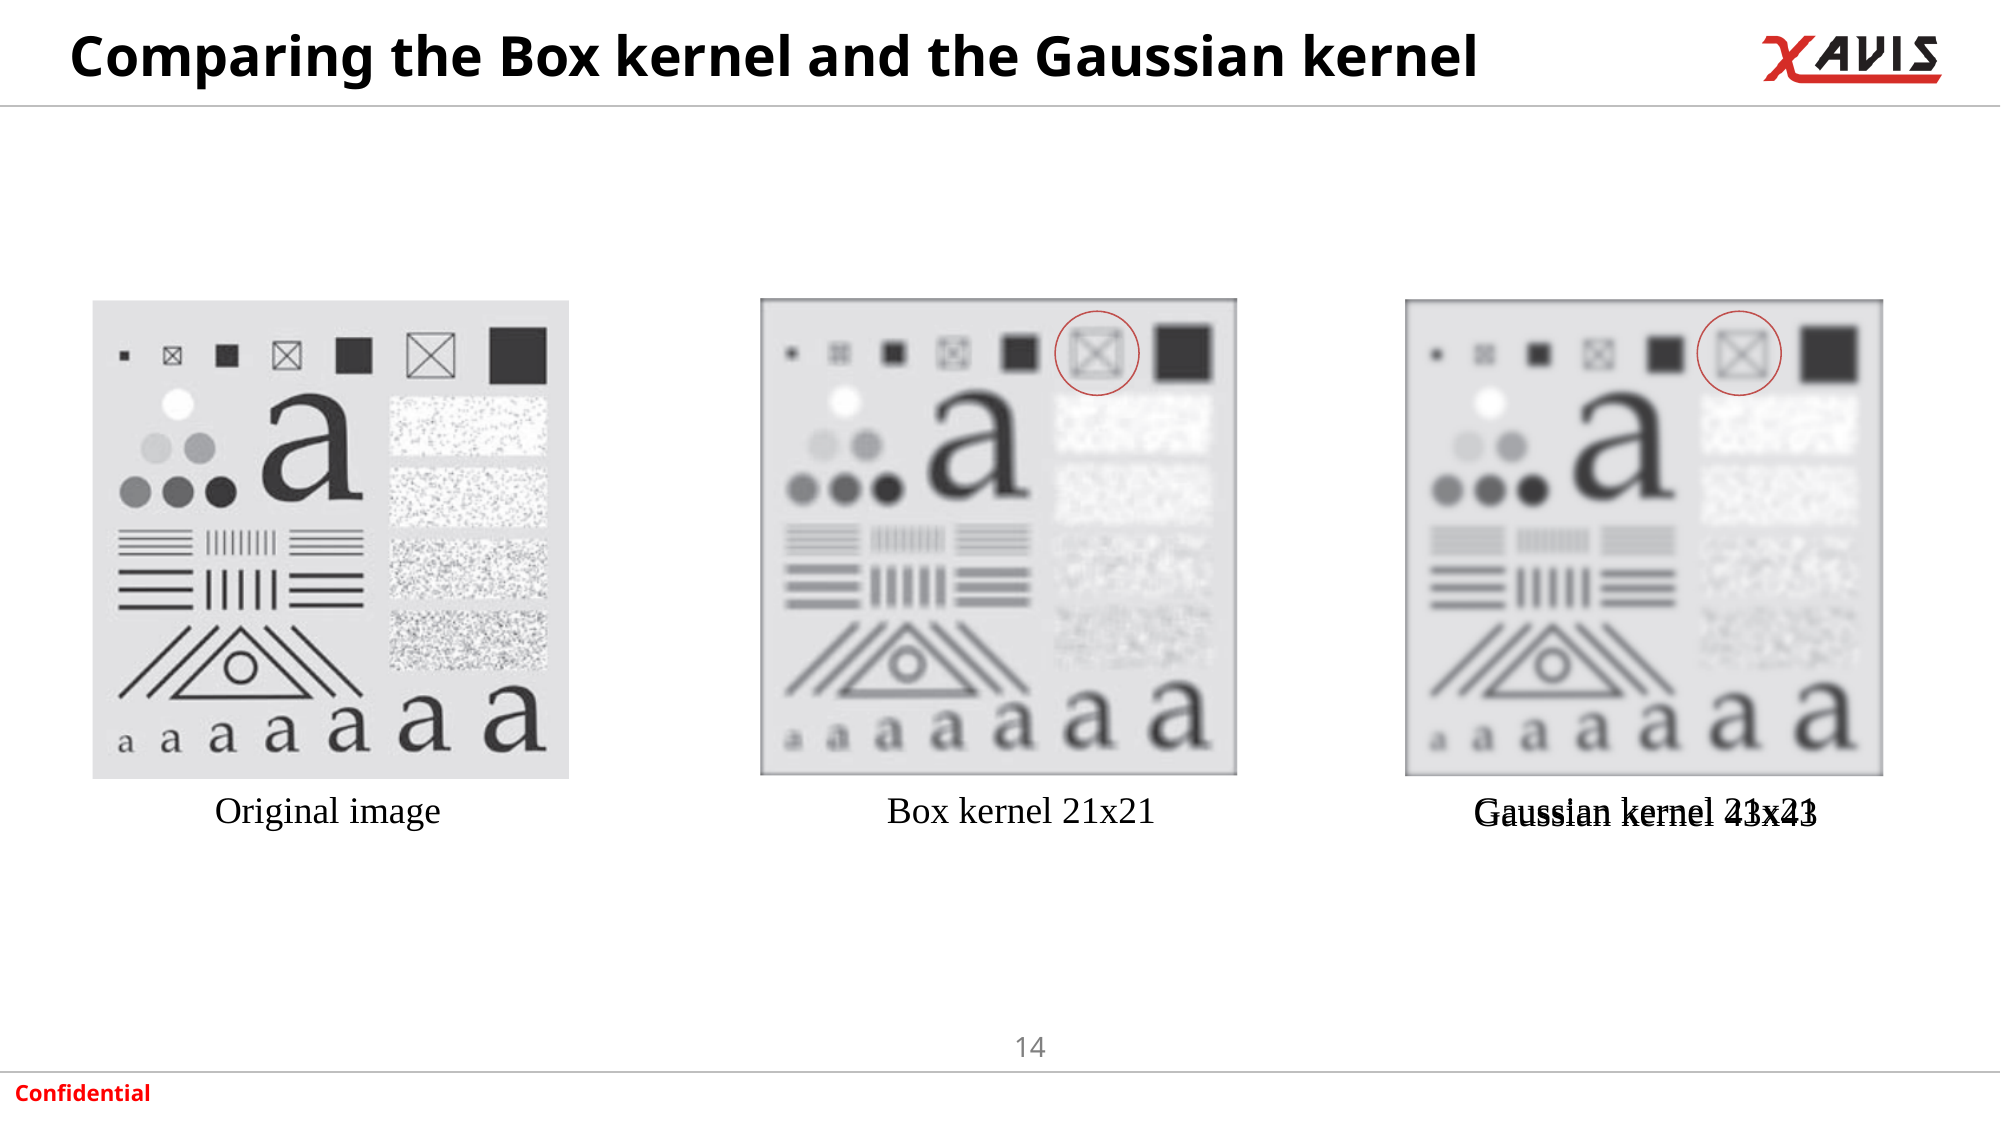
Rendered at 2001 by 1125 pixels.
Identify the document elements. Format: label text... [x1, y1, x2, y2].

picture [88, 296, 569, 779]
picture [1756, 26, 1946, 89]
text_box Box kernel 21x21 [872, 787, 1171, 839]
picture [757, 296, 1242, 779]
text_box Gaussian kernel 43x43 [1459, 791, 1834, 842]
picture [1404, 296, 1888, 782]
title Comparing the Box kernel and the Gaussian kernel [55, 23, 1541, 85]
text_box Original image [200, 787, 457, 839]
